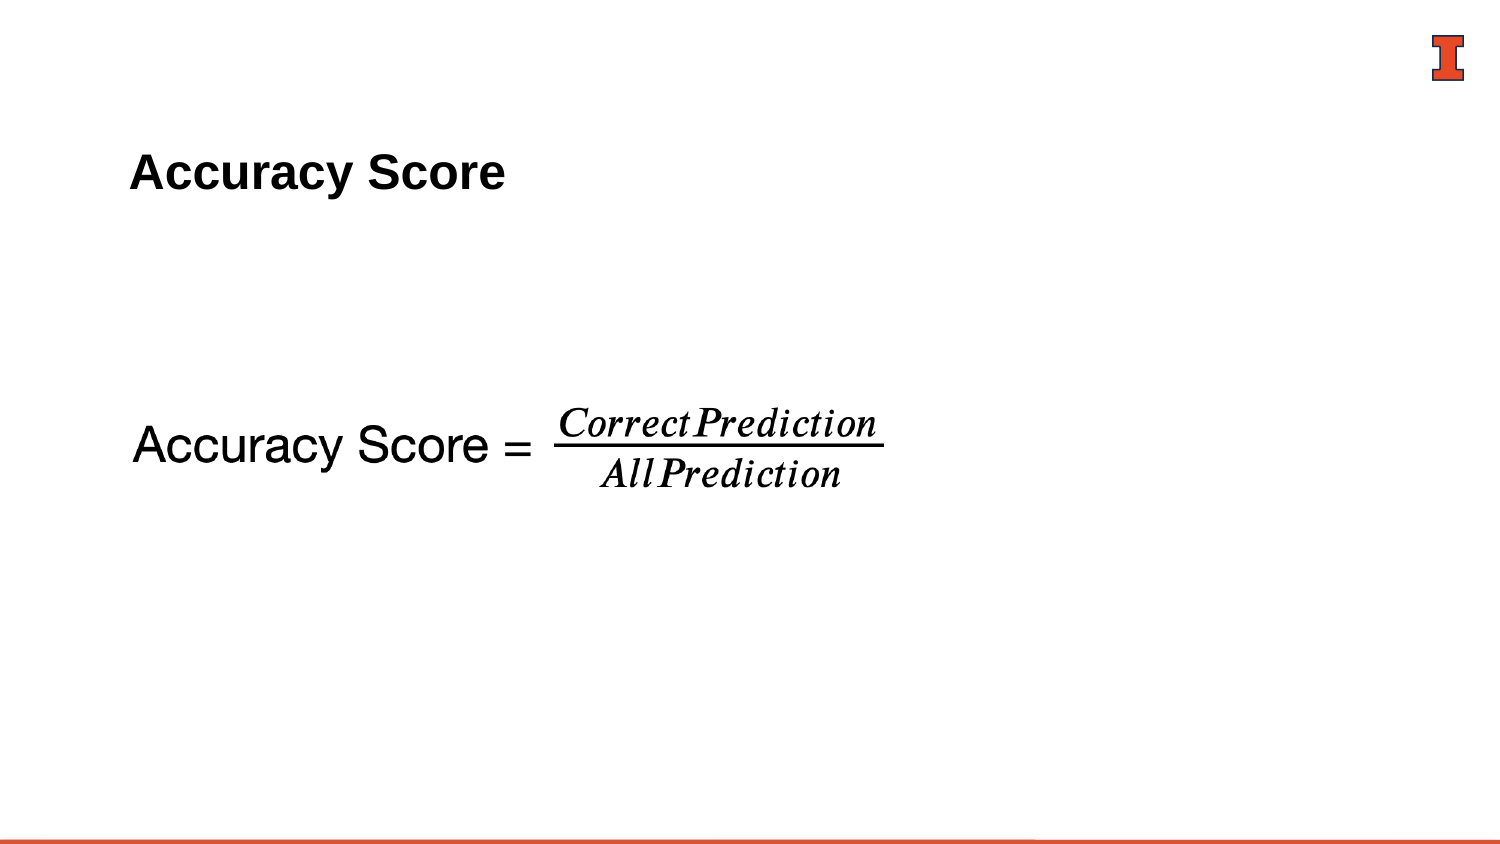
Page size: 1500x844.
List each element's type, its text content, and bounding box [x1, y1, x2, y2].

picture [1432, 35, 1464, 81]
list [113, 377, 939, 518]
title Accuracy Score [113, 132, 1443, 241]
